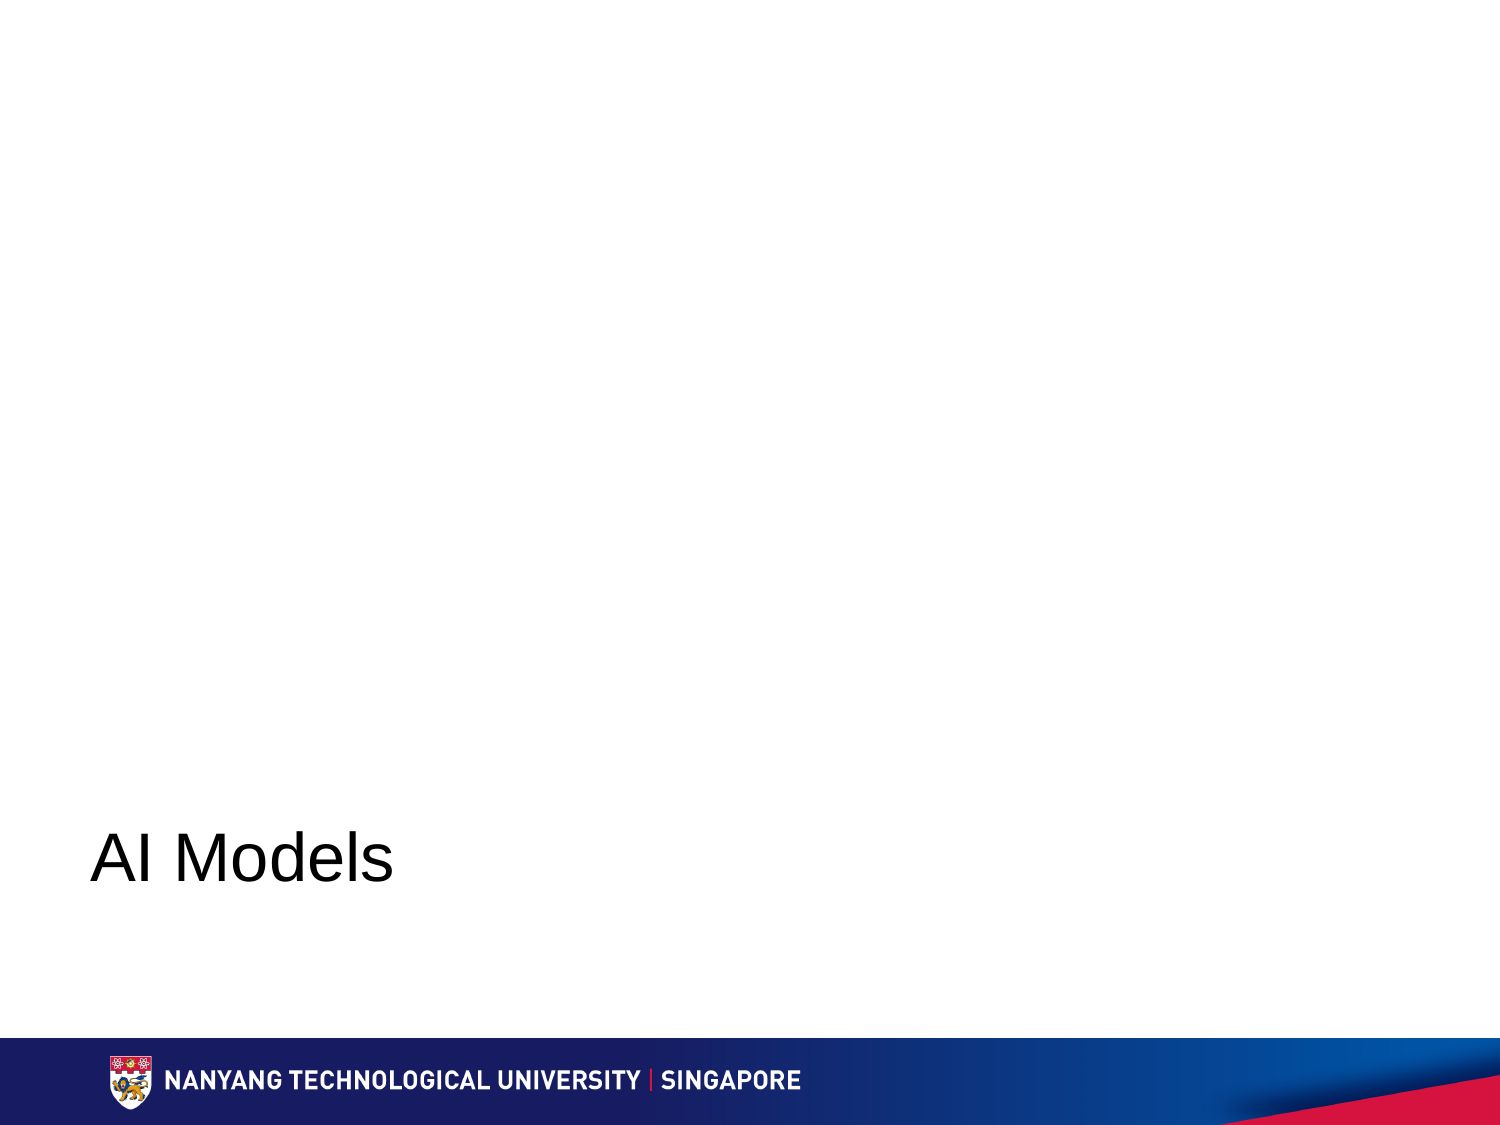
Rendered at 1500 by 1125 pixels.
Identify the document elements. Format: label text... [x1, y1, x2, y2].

title AI Models [75, 760, 1425, 948]
picture [0, 1038, 1500, 1125]
